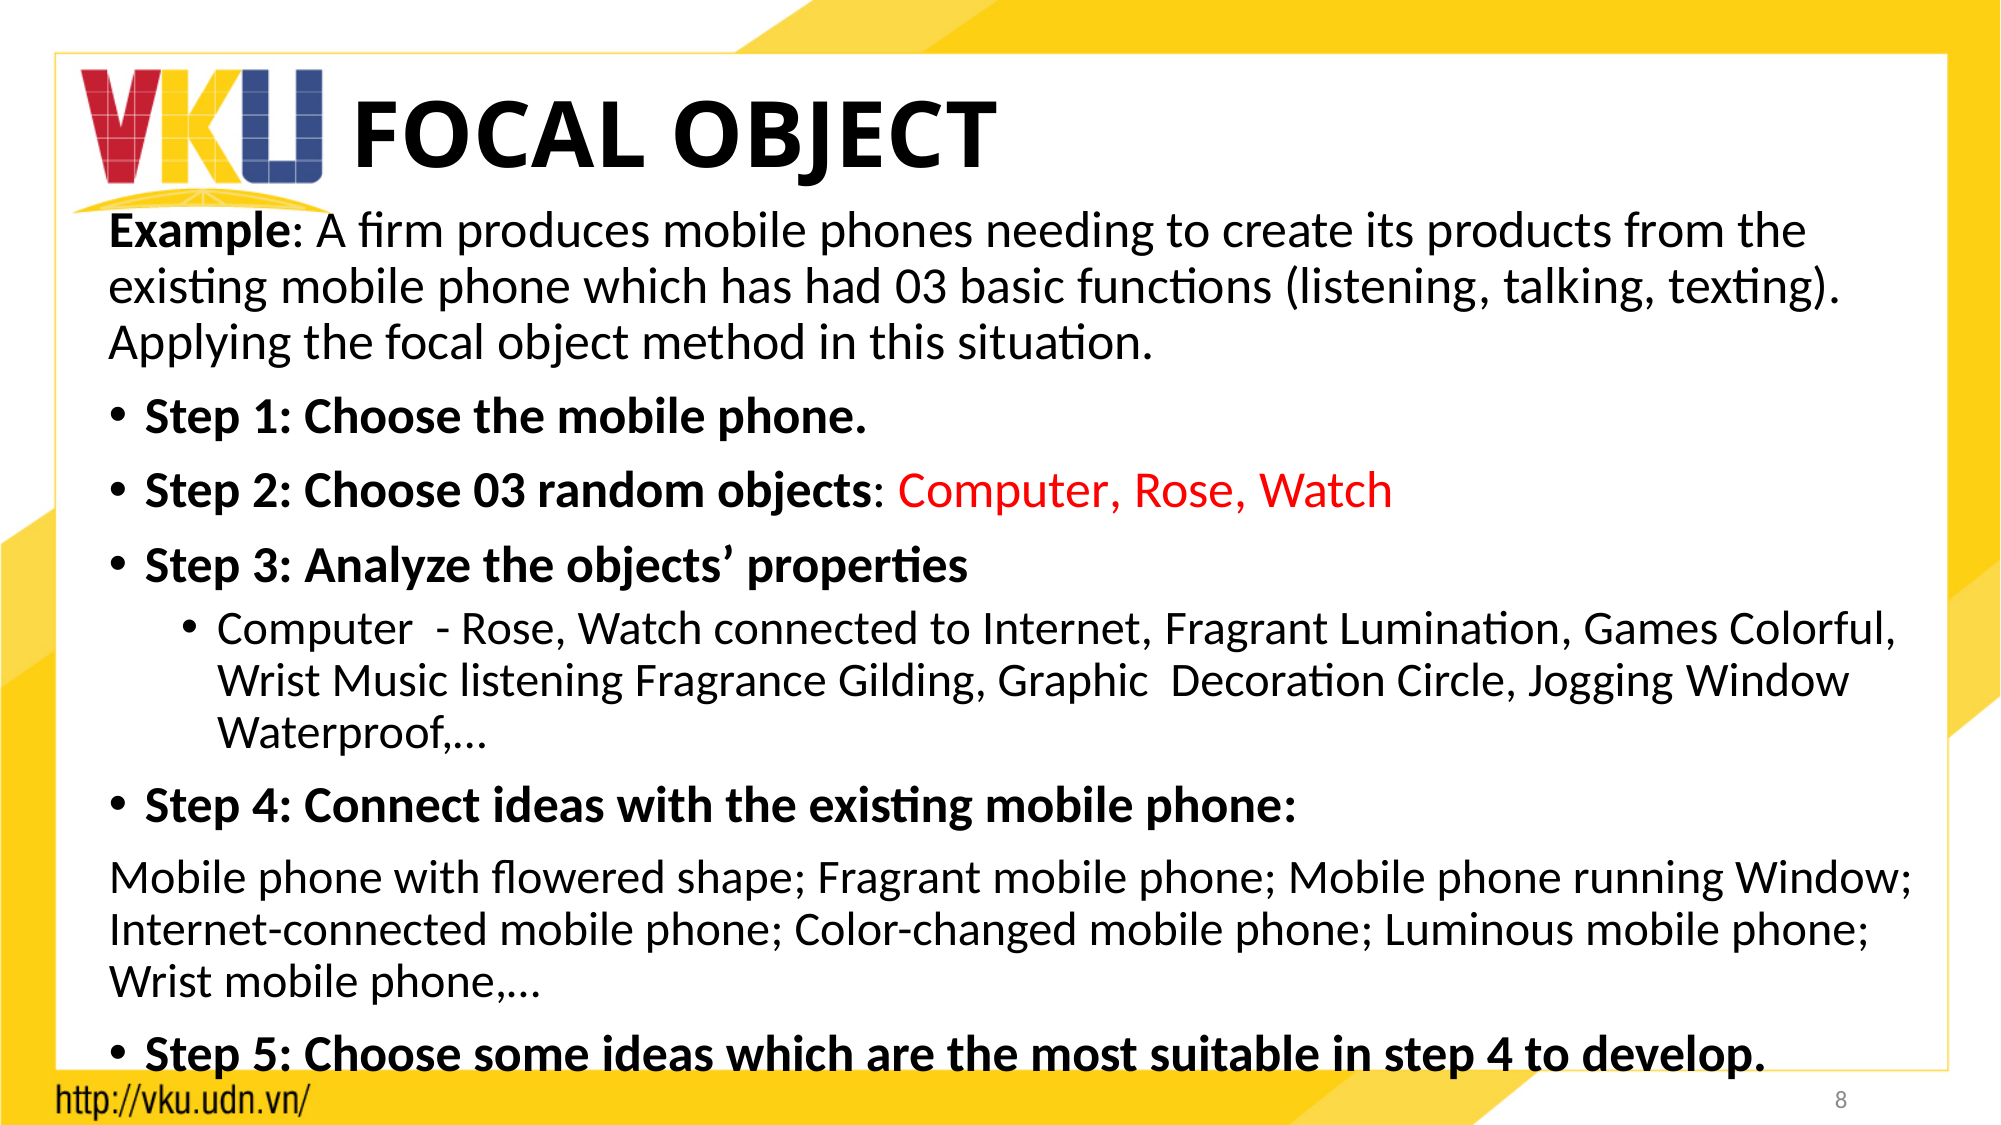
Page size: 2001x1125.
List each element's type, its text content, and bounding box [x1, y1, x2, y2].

list Example: A firm produces mobile phones needing to create its products from the existing mobile phone which has had 03 basic functions (listening, talking, texting). Applying the focal object method in this situation. Step 1: Choose the mobile phone. Step 2: Choose 03 random objects: Computer, Rose, Watch Step 3: Analyze the objects’ properties Computer - Rose, Watch connected to Internet, Fragrant Lumination, Games Colorful, Wrist Music listening Fragrance Gilding, Graphic Decoration Circle, Jogging Window Waterproof,… Step 4: Connect ideas with the existing mobile phone: Mobile phone with flowered shape; Fragrant mobile phone; Mobile phone running Window; Internet-connected mobile phone; Color-changed mobile phone; Luminous mobile phone; Wrist mobile phone,… Step 5: Choose some ideas which are the most suitable in step 4 to develop. [93, 195, 1936, 1093]
slide_number 8 [1412, 1071, 1863, 1125]
picture [0, 0, 2001, 1125]
title FOCAL OBJECT [335, 59, 1863, 195]
